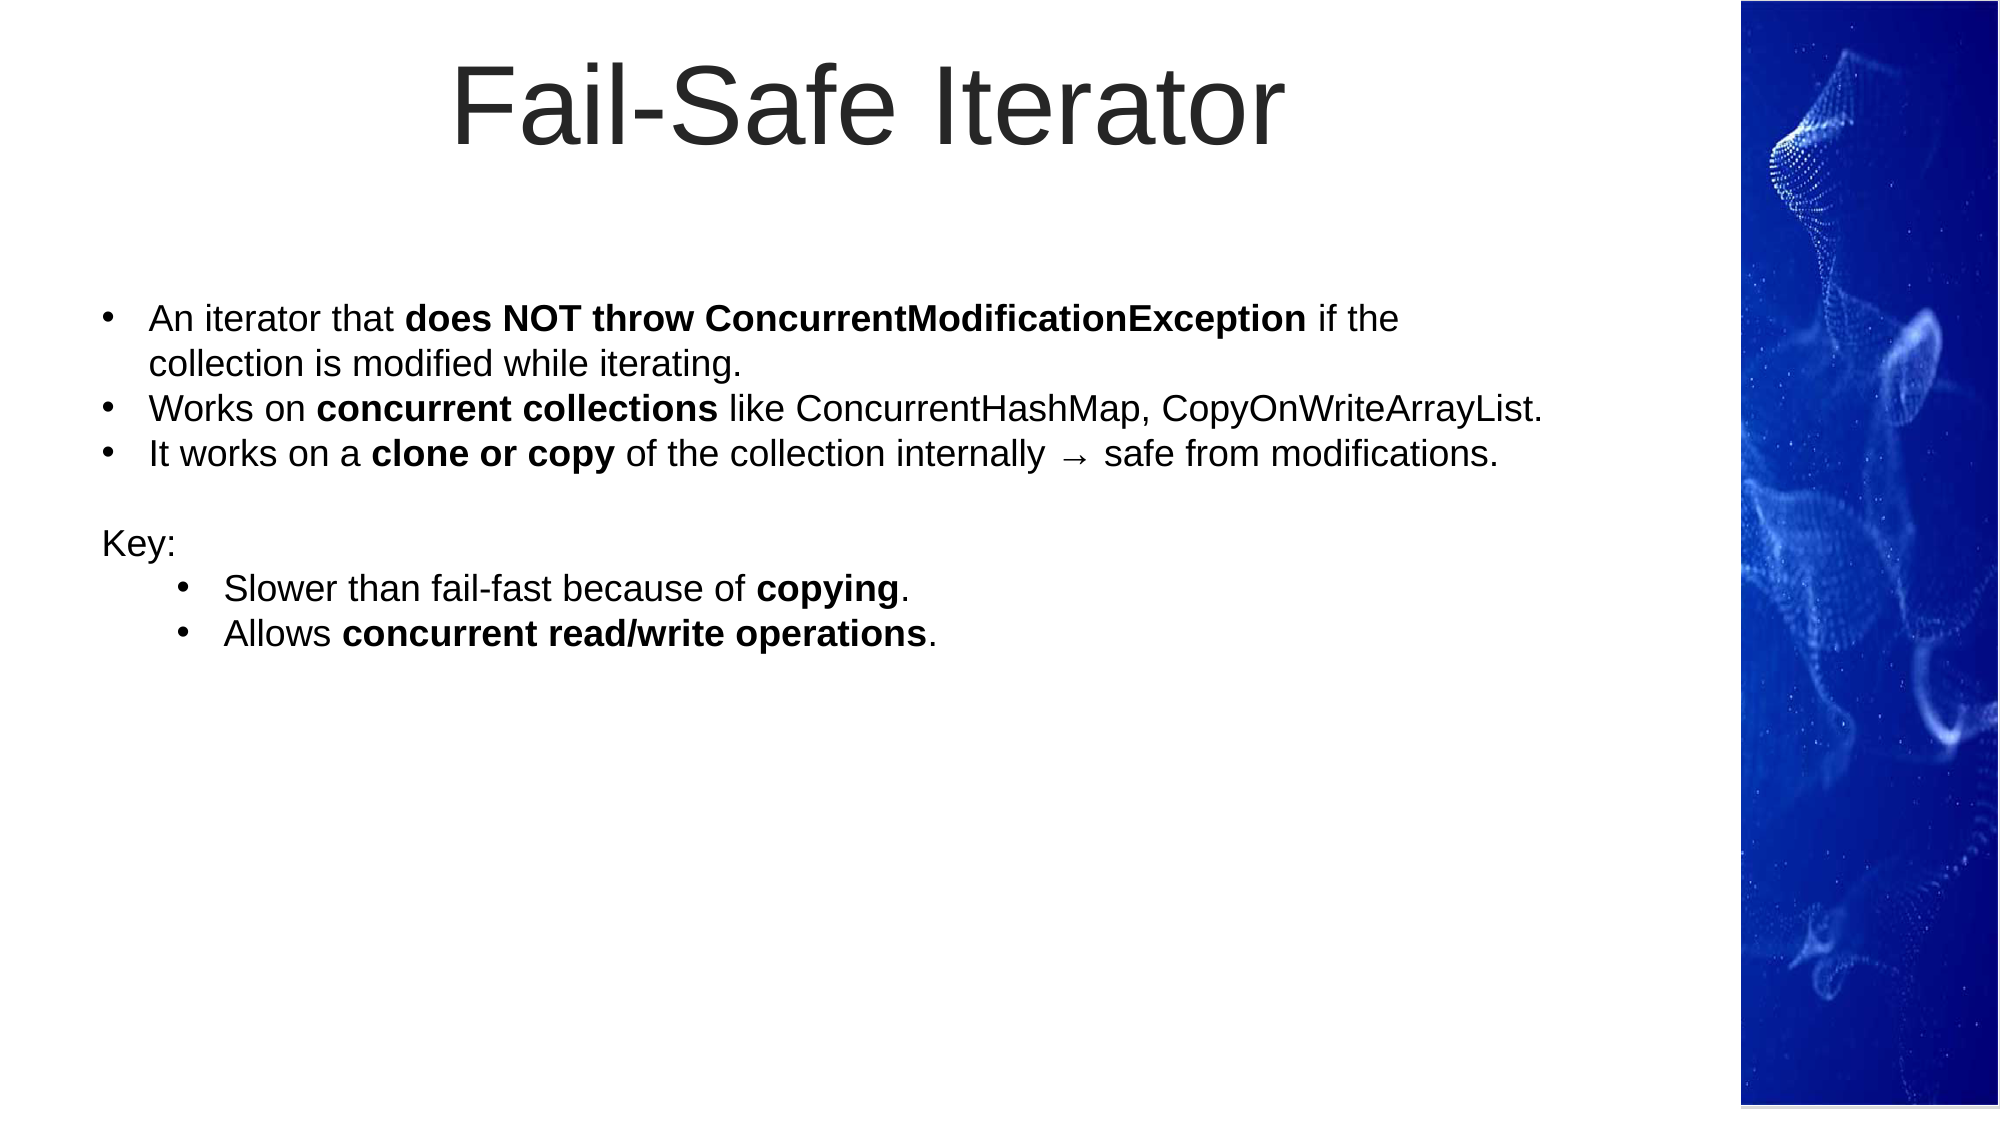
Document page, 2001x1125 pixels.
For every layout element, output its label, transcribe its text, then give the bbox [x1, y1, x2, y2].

list Fail-Safe Iterator [24, 48, 1713, 168]
picture [1741, 0, 2000, 1109]
text_box An iterator that does NOT throw ConcurrentModificationException if the collection is modified while iterating. Works on concurrent collections like ConcurrentHashMap, CopyOnWriteArrayList. It works on a clone or copy of the collection internally → safe from modifications. Key: Slower than fail-fast because of copying. Allows concurrent read/write operations. [86, 286, 1569, 662]
